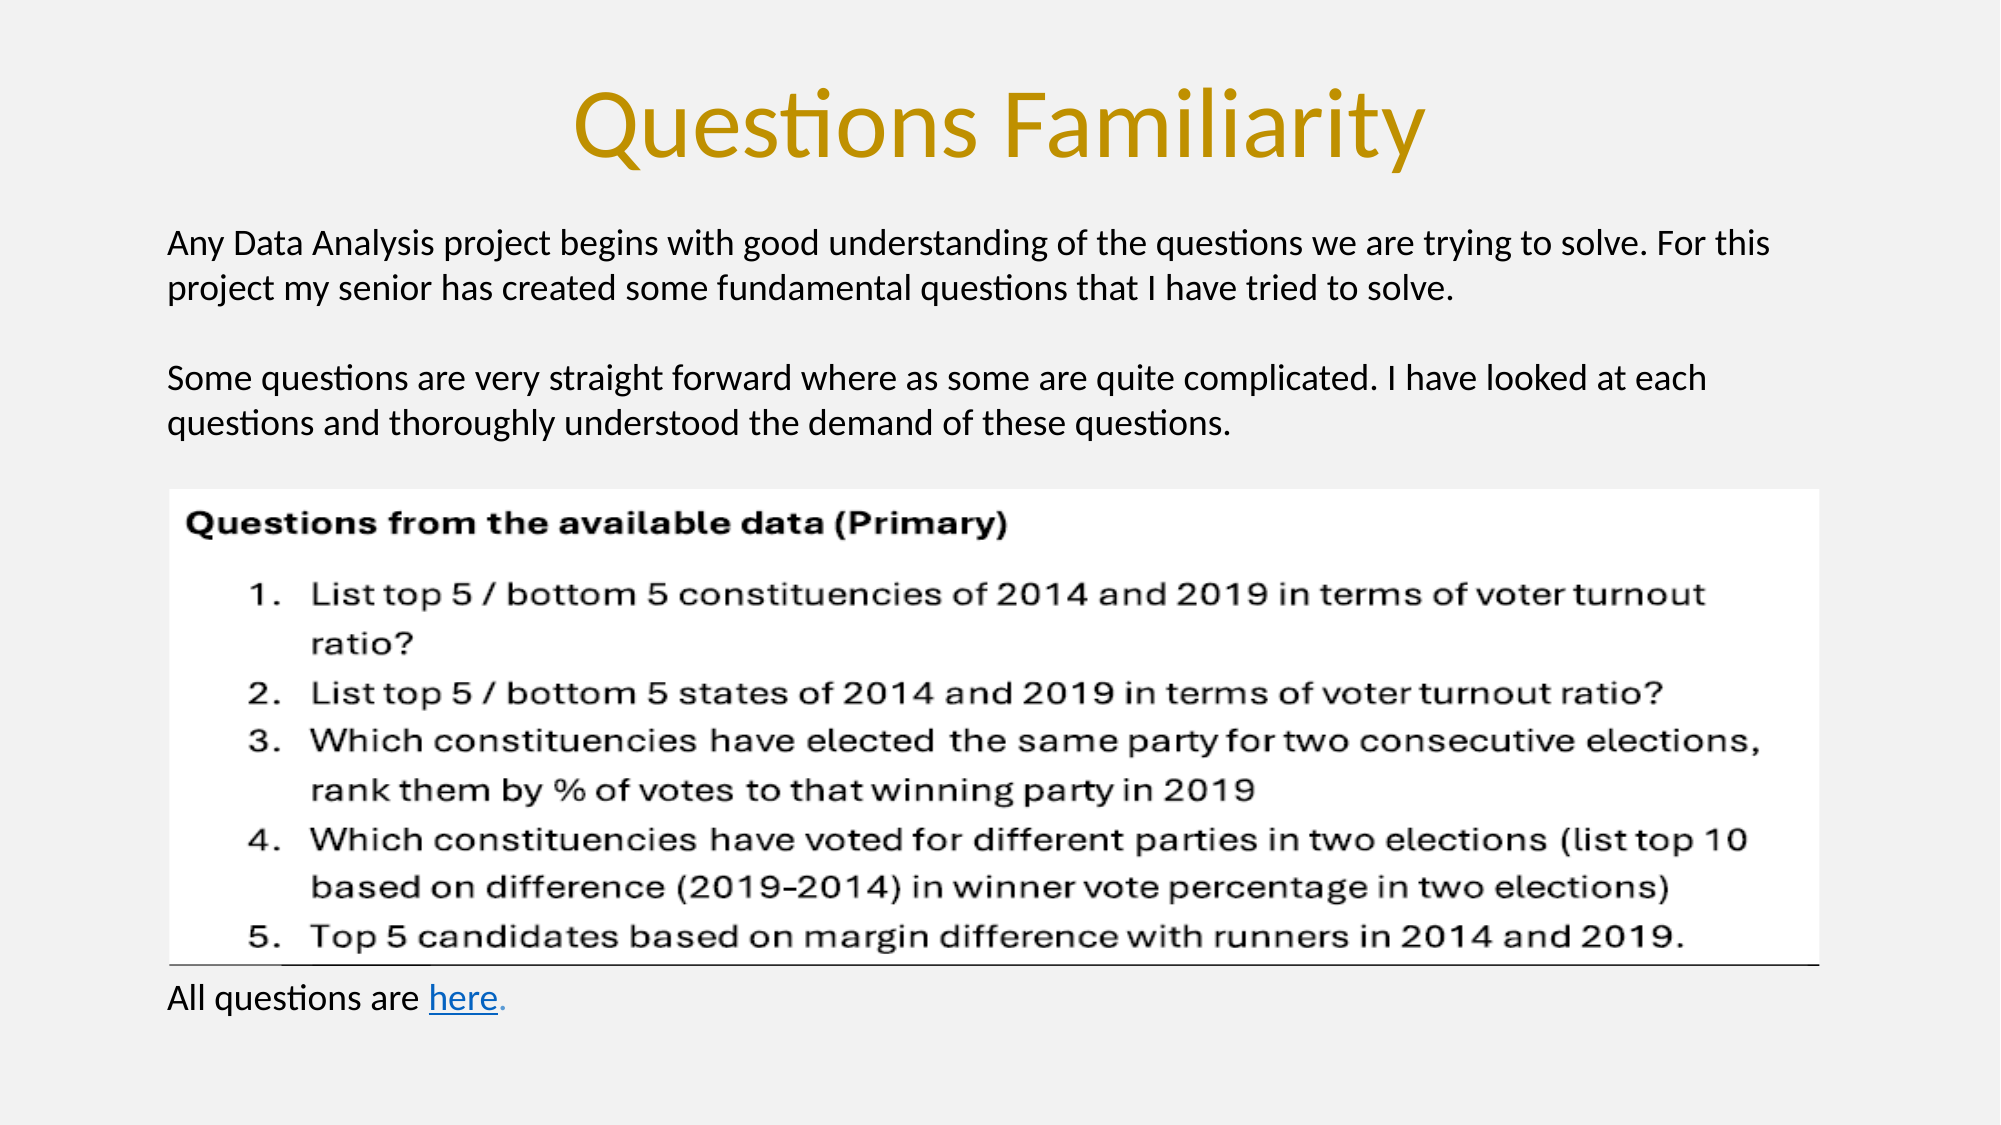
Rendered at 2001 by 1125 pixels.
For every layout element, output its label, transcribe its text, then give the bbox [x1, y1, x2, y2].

picture [169, 489, 1820, 966]
text_box Any Data Analysis project begins with good understanding of the questions we are trying to solve. For this project my senior has created some fundamental questions that I have tried to solve. Some questions are very straight forward where as some are quite complicated. I have looked at each questions and thoroughly understood the demand of these questions. [152, 210, 1820, 451]
text_box All questions are here. [152, 965, 1820, 1025]
text_box Questions Familiarity [489, 49, 1511, 185]
